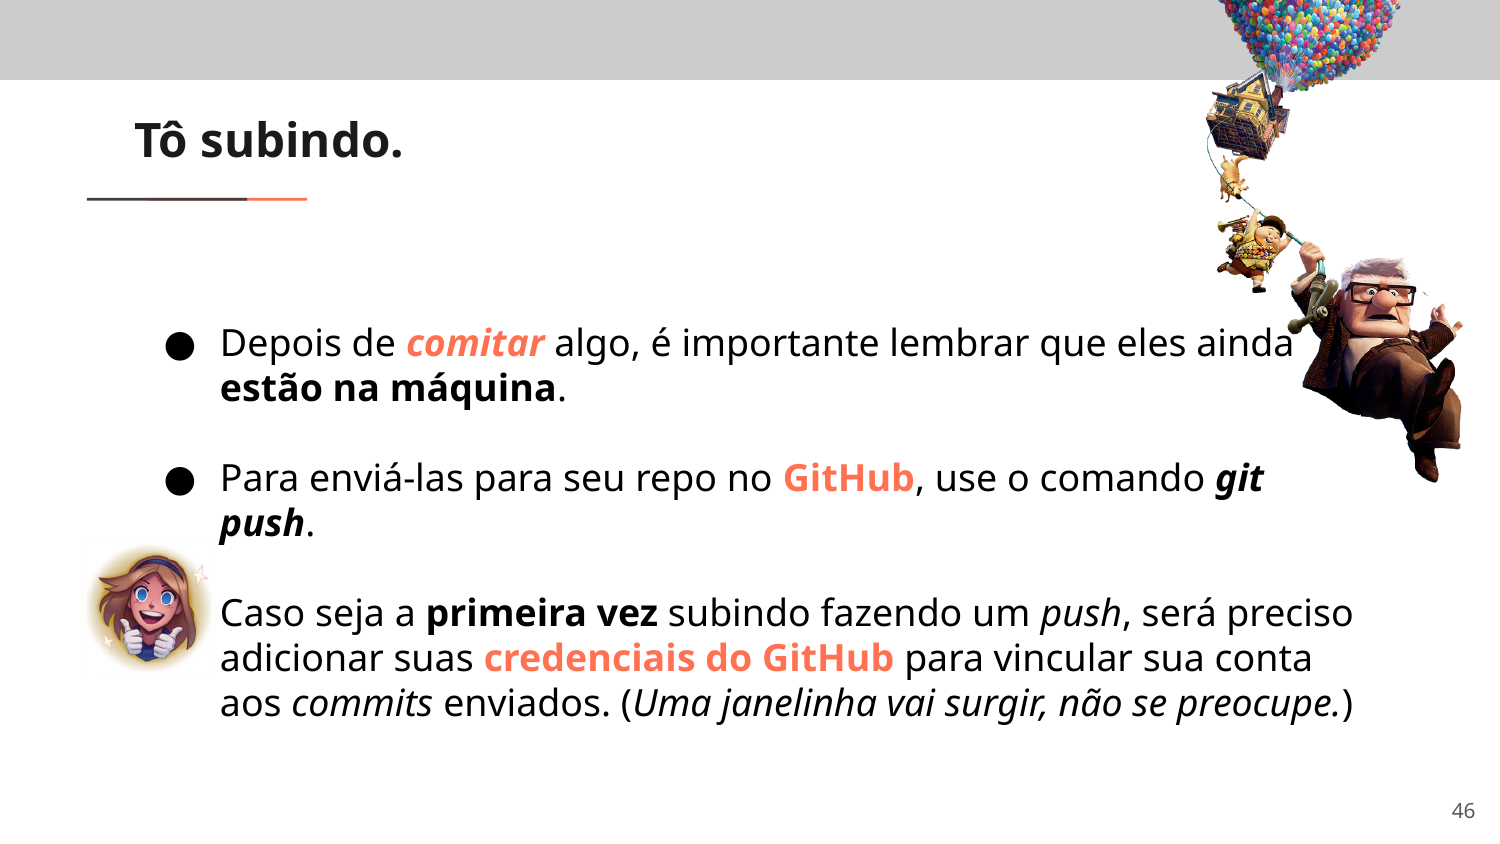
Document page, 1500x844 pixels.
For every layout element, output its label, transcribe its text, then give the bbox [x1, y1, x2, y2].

title Tô subindo. [119, 94, 1184, 183]
slide_number ‹#› [1400, 779, 1491, 844]
picture [1189, 0, 1500, 487]
text_box Depois de comitar algo, é importante lembrar que eles ainda estão na máquina. Para enviá-las para seu repo no GitHub, use o comando git push. Caso seja a primeira vez subindo fazendo um push, será preciso adicionar suas credenciais do GitHub para vincular sua conta aos commits enviados. (Uma janelinha vai surgir, não se preocupe.) [129, 304, 1381, 740]
picture [82, 541, 215, 675]
